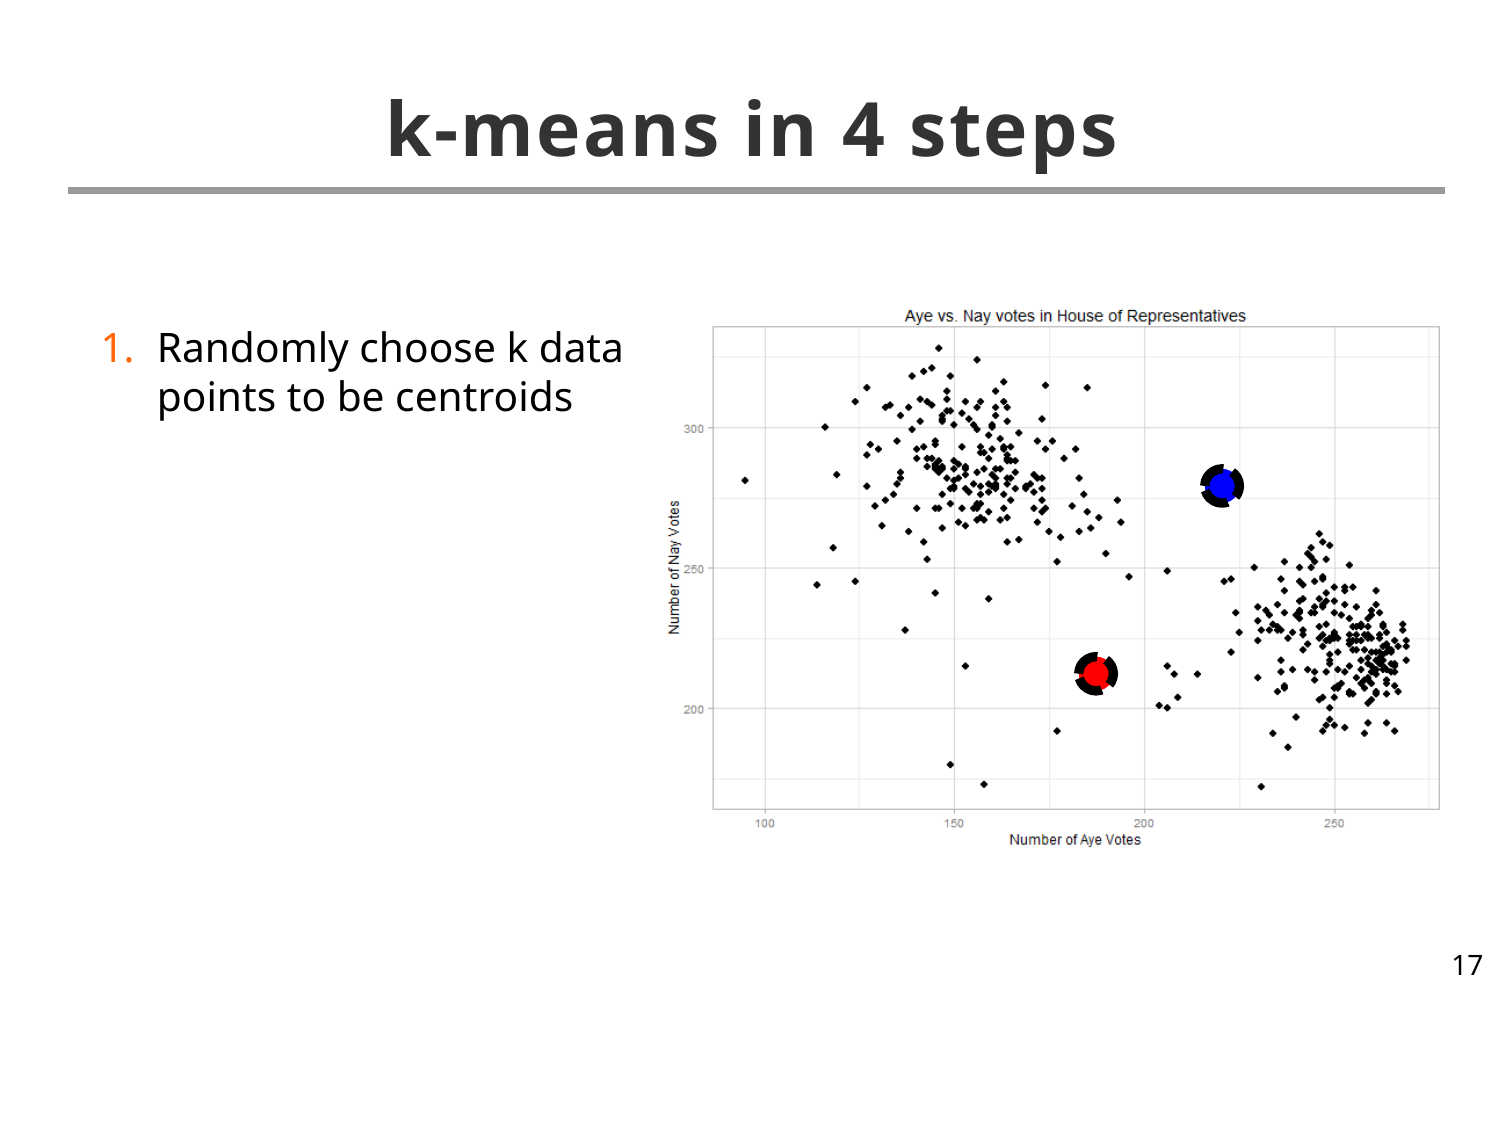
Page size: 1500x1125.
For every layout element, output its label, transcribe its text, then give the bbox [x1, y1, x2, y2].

slide_number 17 [1148, 939, 1498, 985]
title k-means in 4 steps [85, 39, 1419, 179]
list Randomly choose k data points to be centroids [85, 314, 719, 872]
picture [649, 280, 1462, 861]
